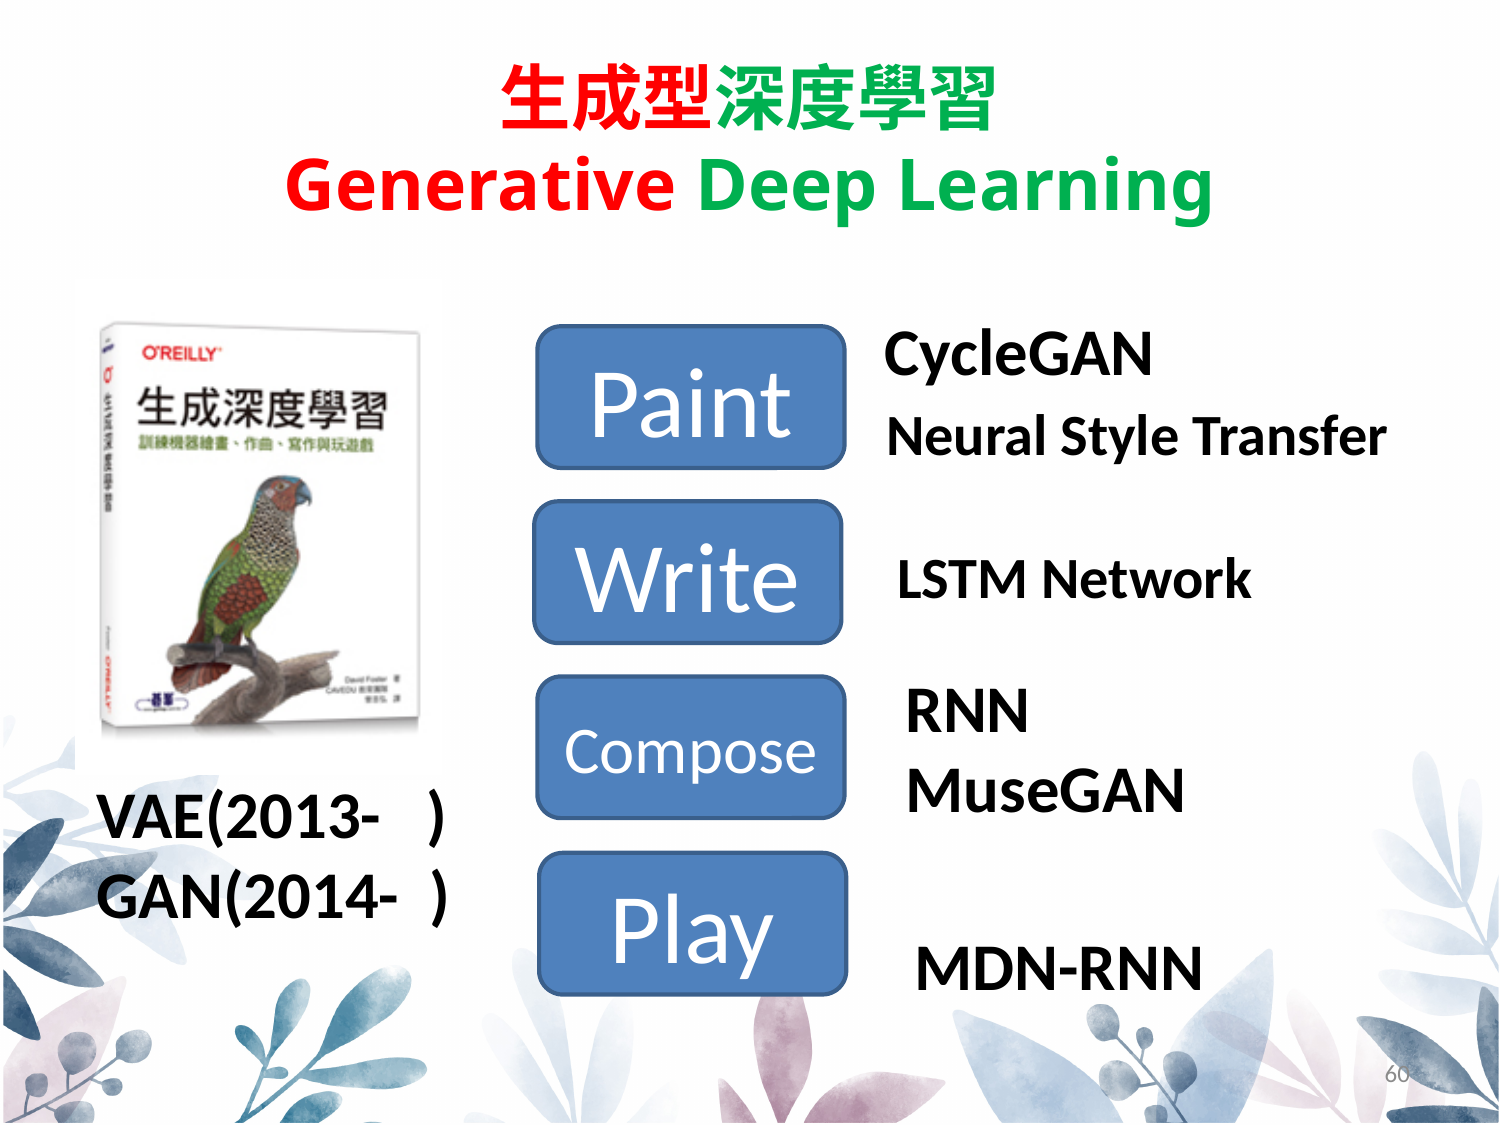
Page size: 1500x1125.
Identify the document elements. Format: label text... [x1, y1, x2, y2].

text_box MDN-RNN [899, 915, 1220, 1011]
picture [0, 0, 1500, 1125]
text_box CycleGAN [869, 301, 1171, 396]
text_box Write [532, 499, 844, 646]
text_box LSTM Network [882, 532, 1268, 618]
text_box VAE(2013- ) GAN(2014- ) [81, 764, 466, 940]
text_box Paint [535, 324, 847, 471]
title 生成型深度學習 Generative Deep Learning [75, 45, 1425, 233]
text_box RNN MuseGAN [890, 658, 1270, 834]
text_box Compose [535, 674, 847, 821]
text_box Play [537, 850, 849, 997]
slide_number 60 [1074, 1042, 1425, 1103]
text_box Neural Style Transfer [871, 390, 1404, 475]
